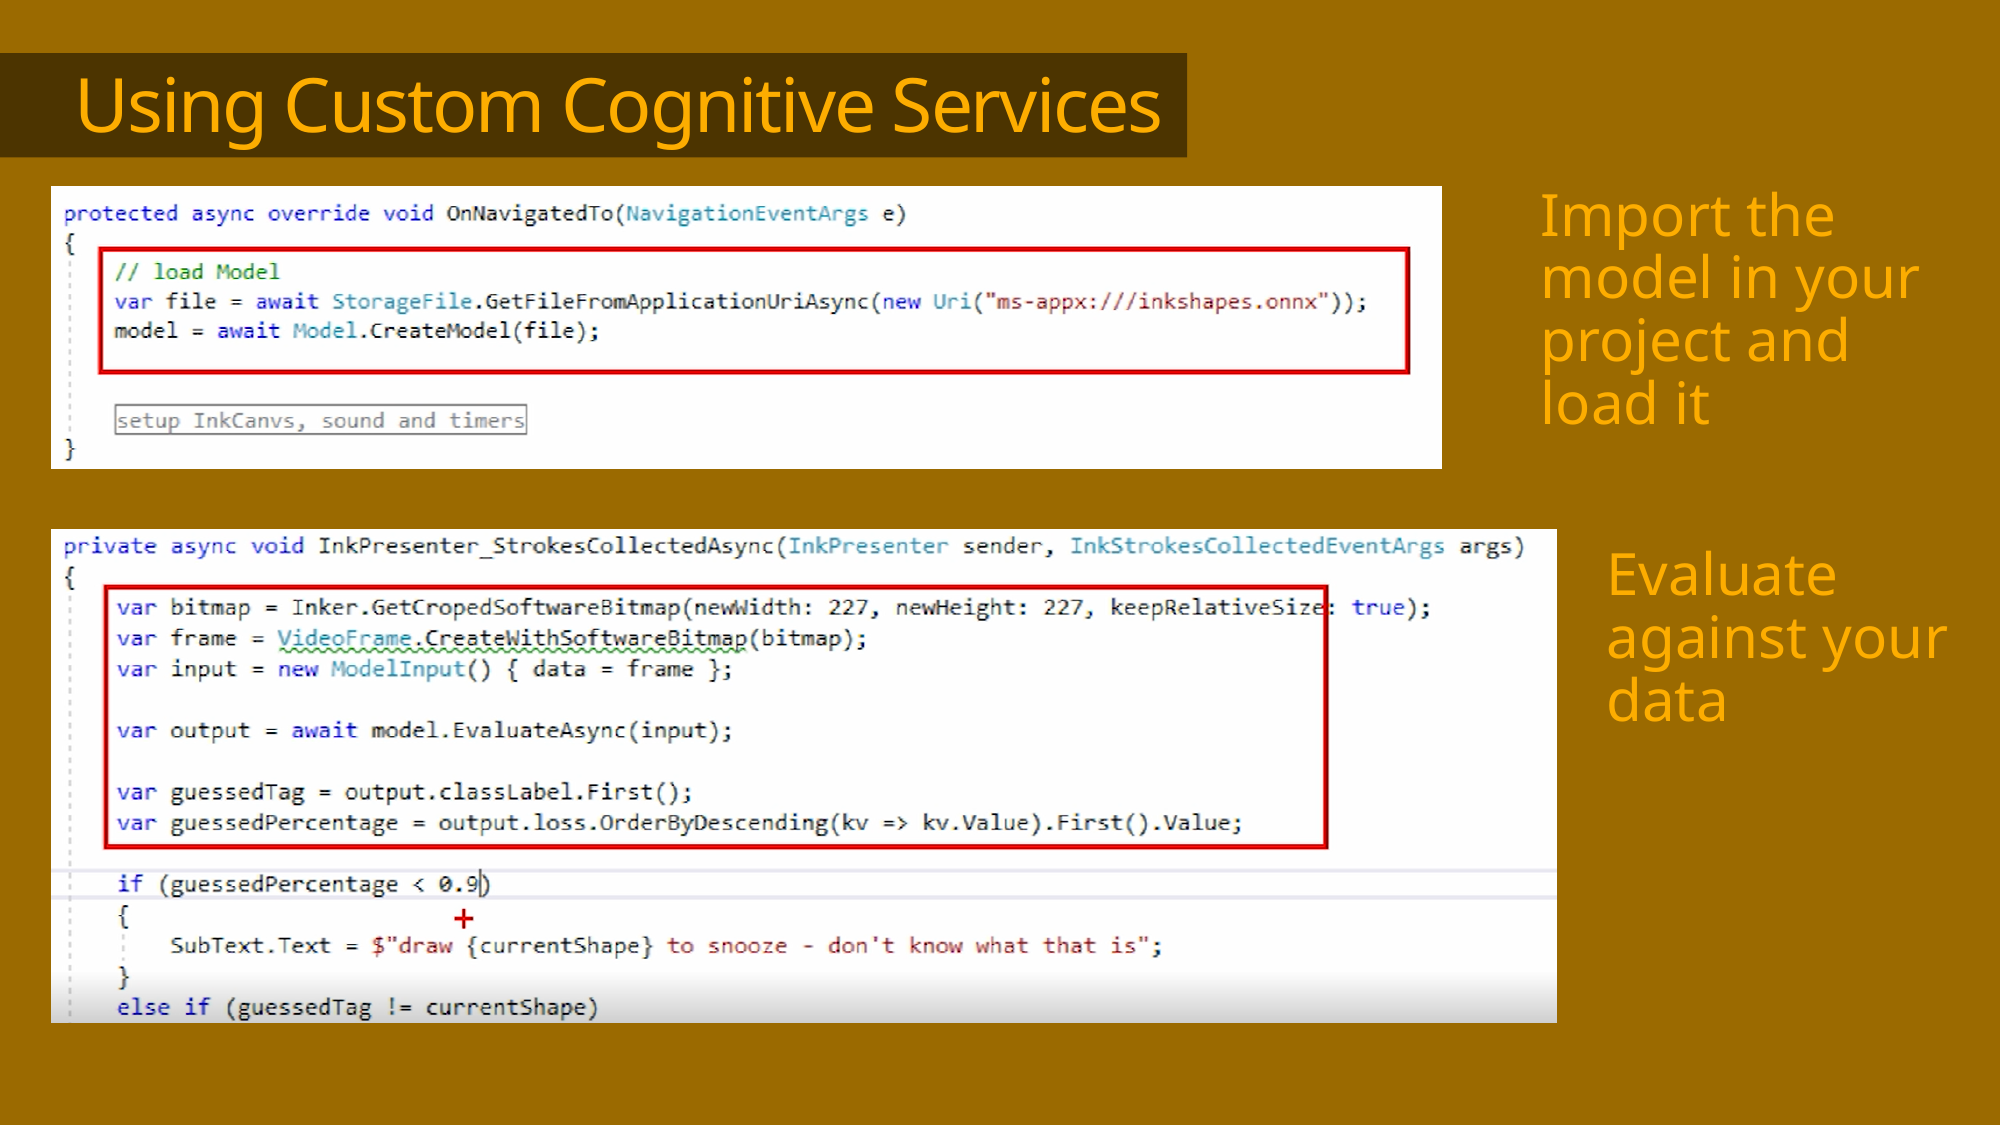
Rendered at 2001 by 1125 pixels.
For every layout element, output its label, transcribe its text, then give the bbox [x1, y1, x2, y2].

text_box Using Custom Cognitive Services [0, 53, 1188, 158]
picture [51, 186, 1442, 469]
text_box Evaluate against your data [1582, 529, 2000, 749]
picture [51, 529, 1557, 1023]
text_box Import the model in your project and load it [1516, 170, 1949, 453]
